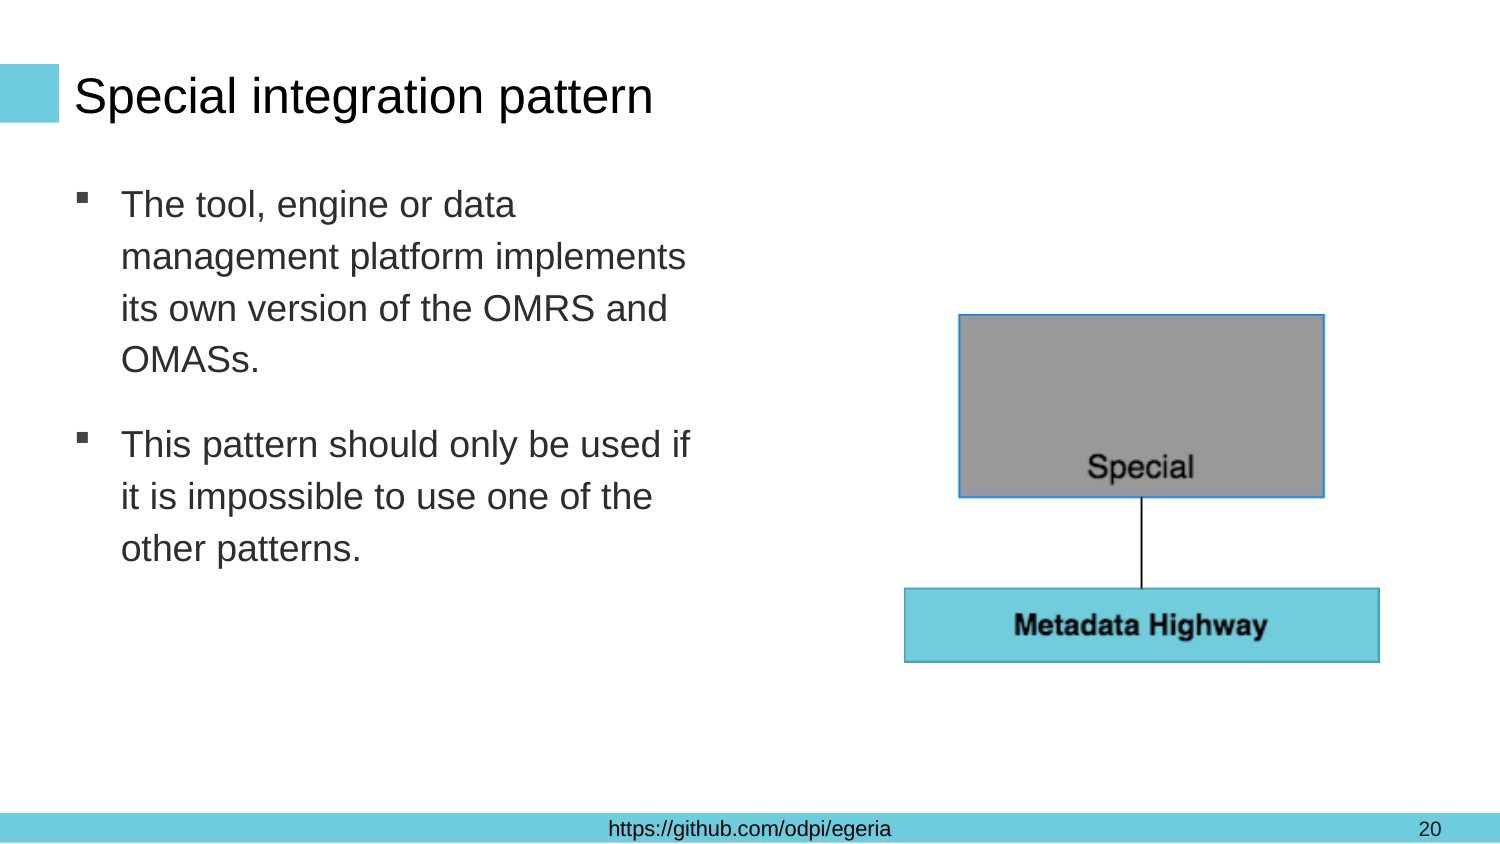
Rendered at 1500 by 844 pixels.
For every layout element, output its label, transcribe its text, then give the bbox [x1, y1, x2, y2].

slide_number 20 [1403, 813, 1494, 843]
picture [903, 314, 1380, 663]
list The tool, engine or data management platform implements its own version of the OMRS and OMASs. This pattern should only be used if it is impossible to use one of the other patterns. [58, 158, 708, 750]
title Special integration pattern [58, 46, 1449, 140]
